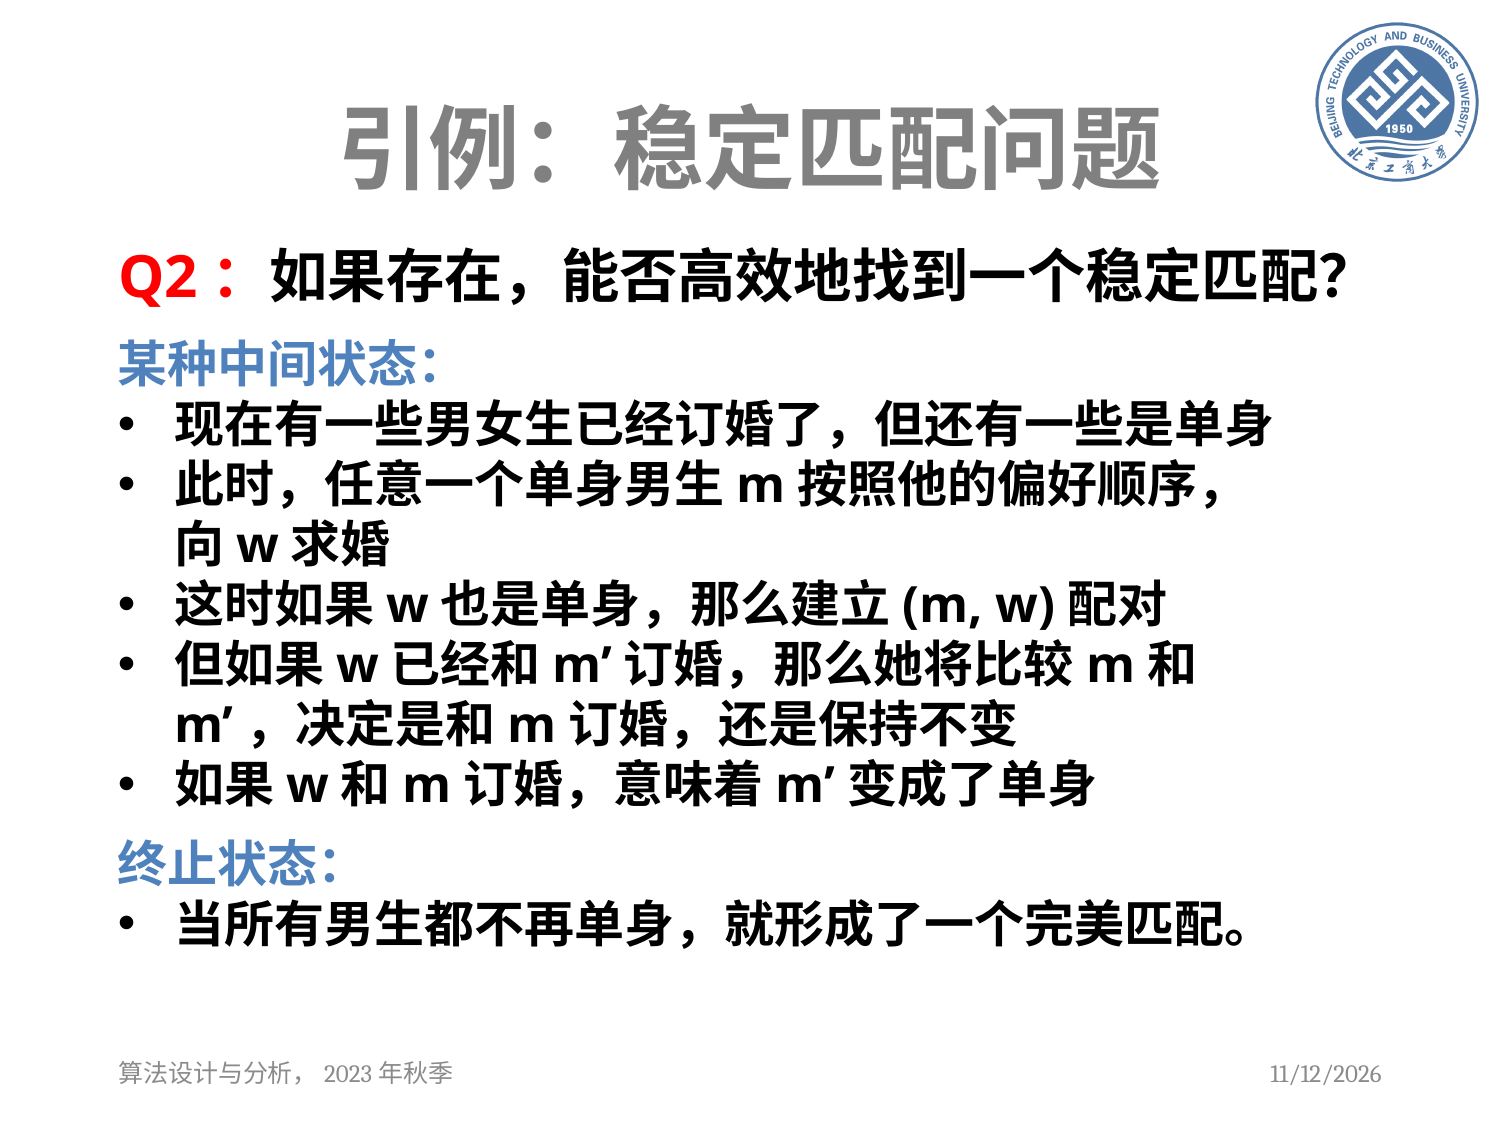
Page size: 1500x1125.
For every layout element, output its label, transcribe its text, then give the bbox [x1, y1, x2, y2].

footer 算法设计与分析，2023年秋季 [103, 1042, 1004, 1103]
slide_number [1059, 1042, 1397, 1103]
text_box 终止状态： 当所有男生都不再单身，就形成了一个完美匹配。 [103, 825, 1305, 960]
text_box 某种中间状态： 现在有一些男女生已经订婚了，但还有一些是单身 此时，任意一个单身男生m按照他的偏好顺序，向w求婚 这时如果w也是单身，那么建立(m, w)配对 但如果w已经和m’订婚，那么她将比较m和m’，决定是和m订婚，还是保持不变 如果w和m订婚，意味着m’变成了单身 [103, 325, 1305, 821]
list Q2：如果存在，能否高效地找到一个稳定匹配？ [103, 239, 1397, 326]
title 引例：稳定匹配问题 [103, 87, 1397, 219]
